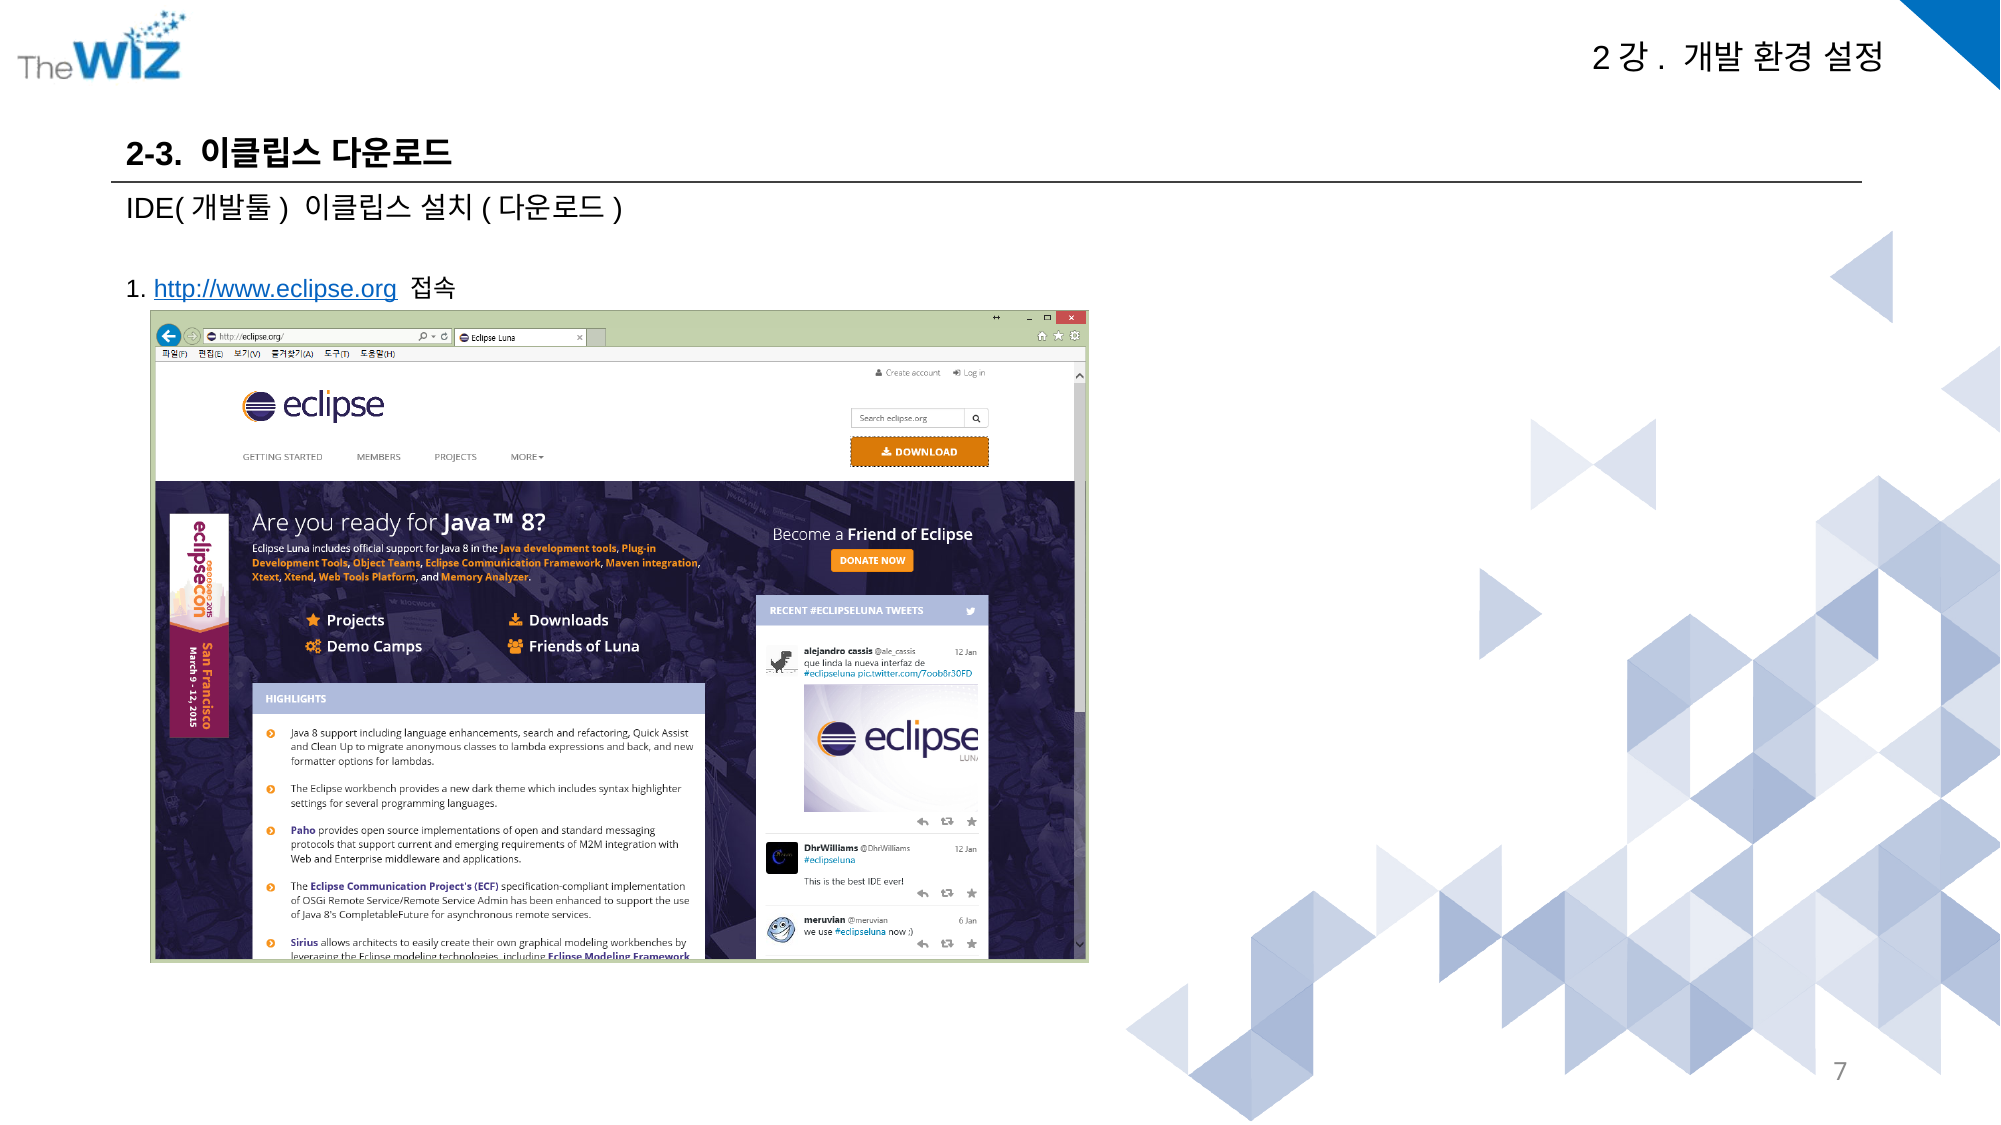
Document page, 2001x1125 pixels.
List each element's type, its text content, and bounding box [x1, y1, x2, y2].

picture [0, 0, 215, 90]
picture [150, 310, 1089, 963]
slide_number 7 [1412, 1042, 1863, 1103]
text_box 1. http://www.eclipse.org 접속 [111, 265, 955, 311]
text_box IDE(개발툴) 이클립스 설치(다운로드) [111, 182, 1863, 232]
text_box 2-3. 이클립스 다운로드 [111, 124, 1863, 180]
